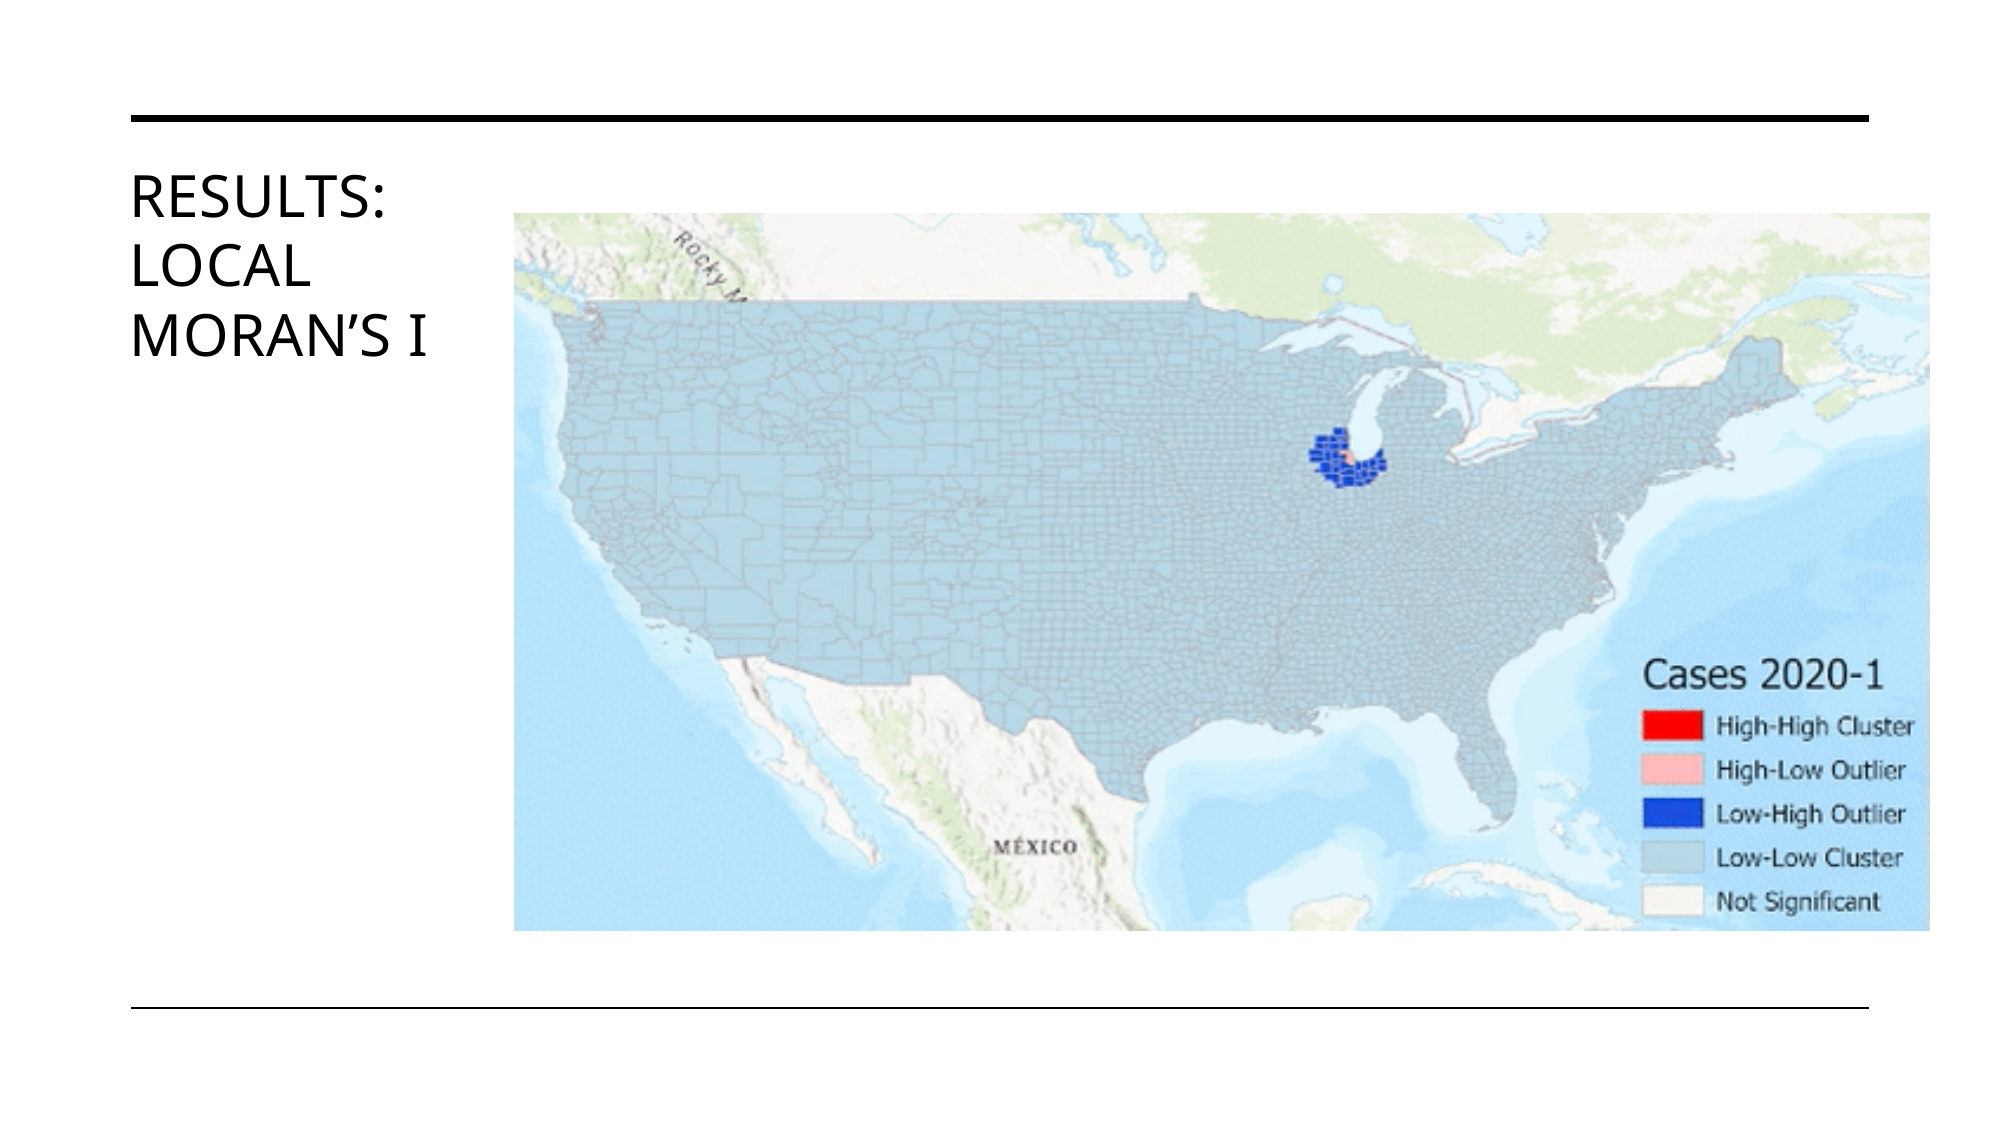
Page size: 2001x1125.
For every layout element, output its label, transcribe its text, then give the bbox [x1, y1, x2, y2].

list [514, 213, 1930, 931]
title Results: Local moran’s i [114, 151, 1869, 377]
